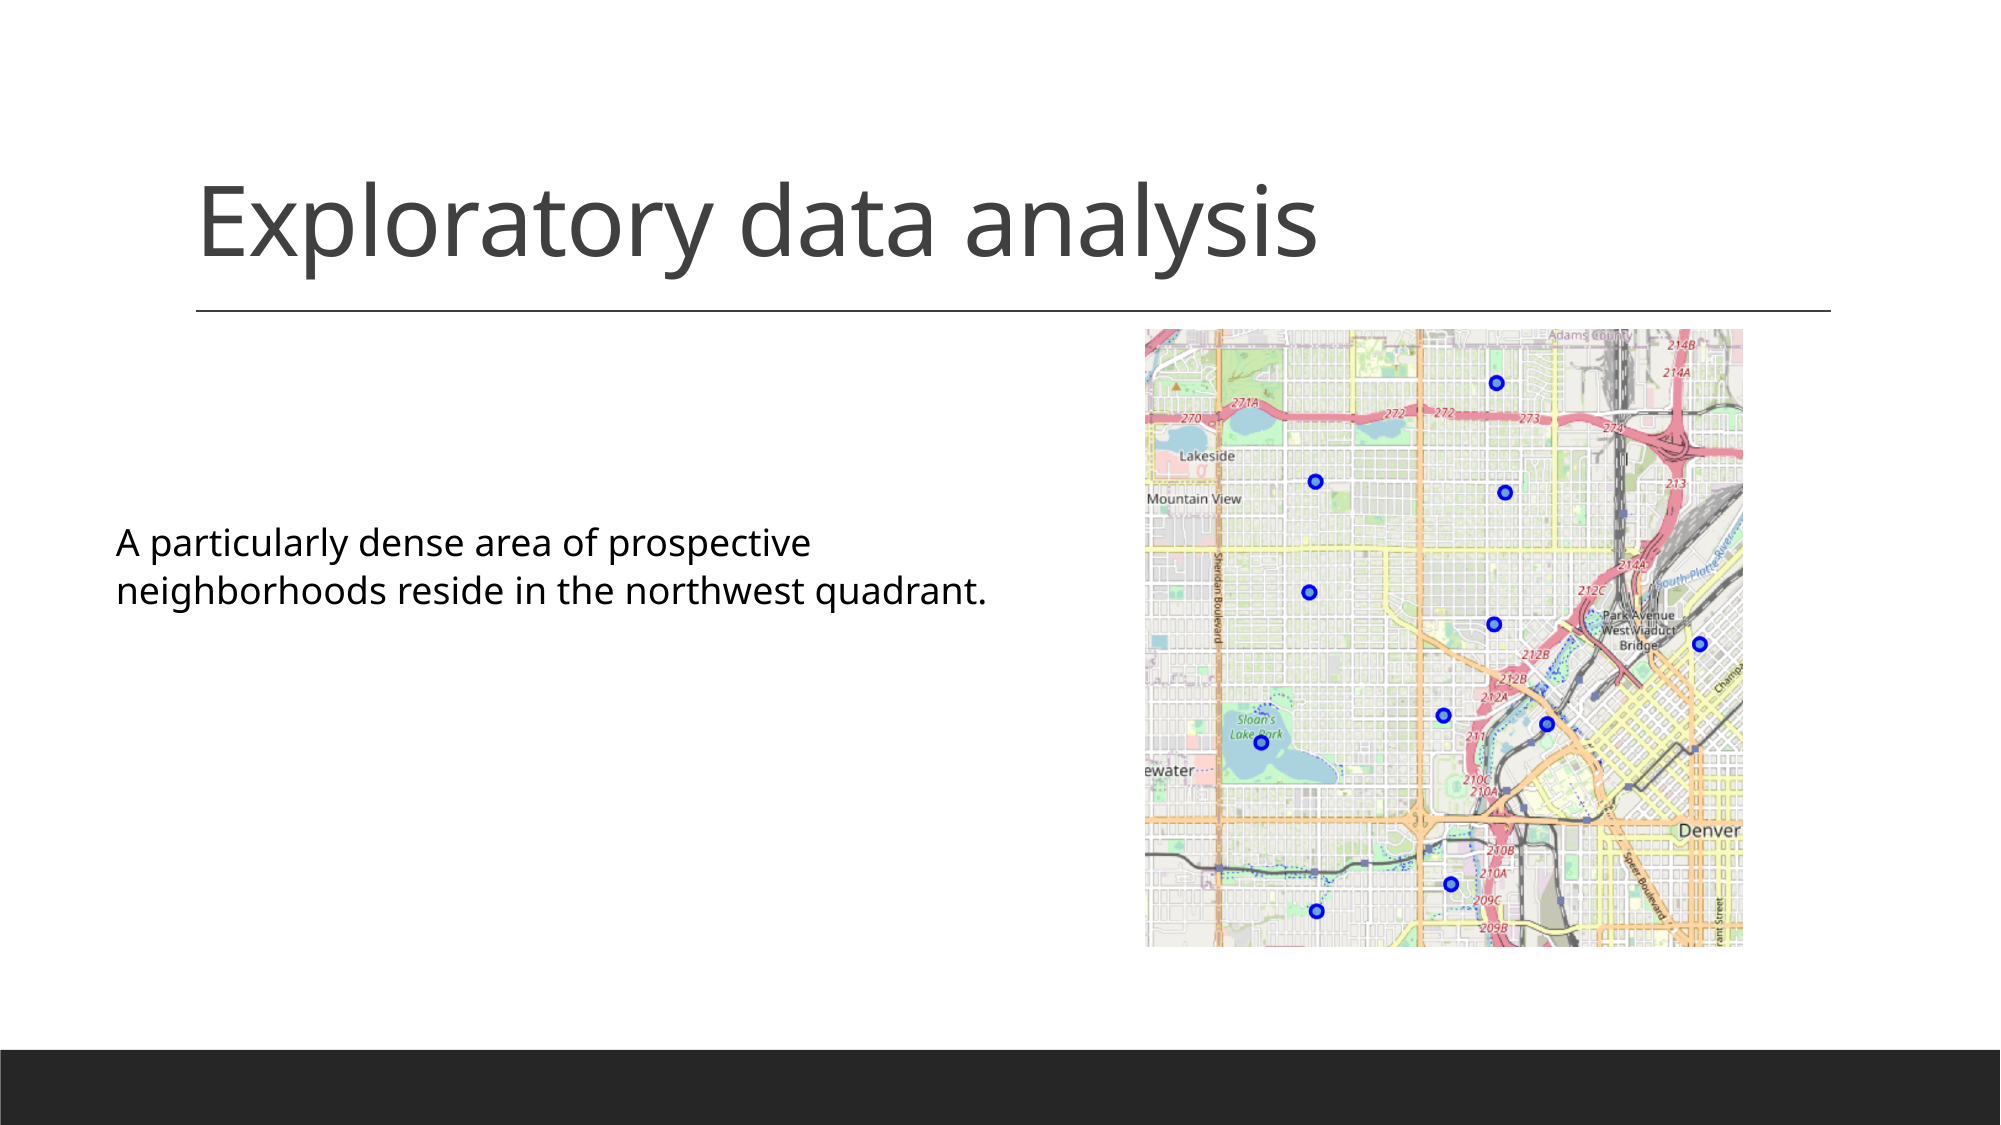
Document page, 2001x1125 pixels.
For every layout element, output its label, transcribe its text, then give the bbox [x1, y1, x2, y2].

text_box A particularly dense area of prospective neighborhoods reside in the northwest quadrant. [101, 508, 1102, 620]
title Exploratory data analysis [180, 47, 1830, 285]
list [1144, 329, 1743, 948]
